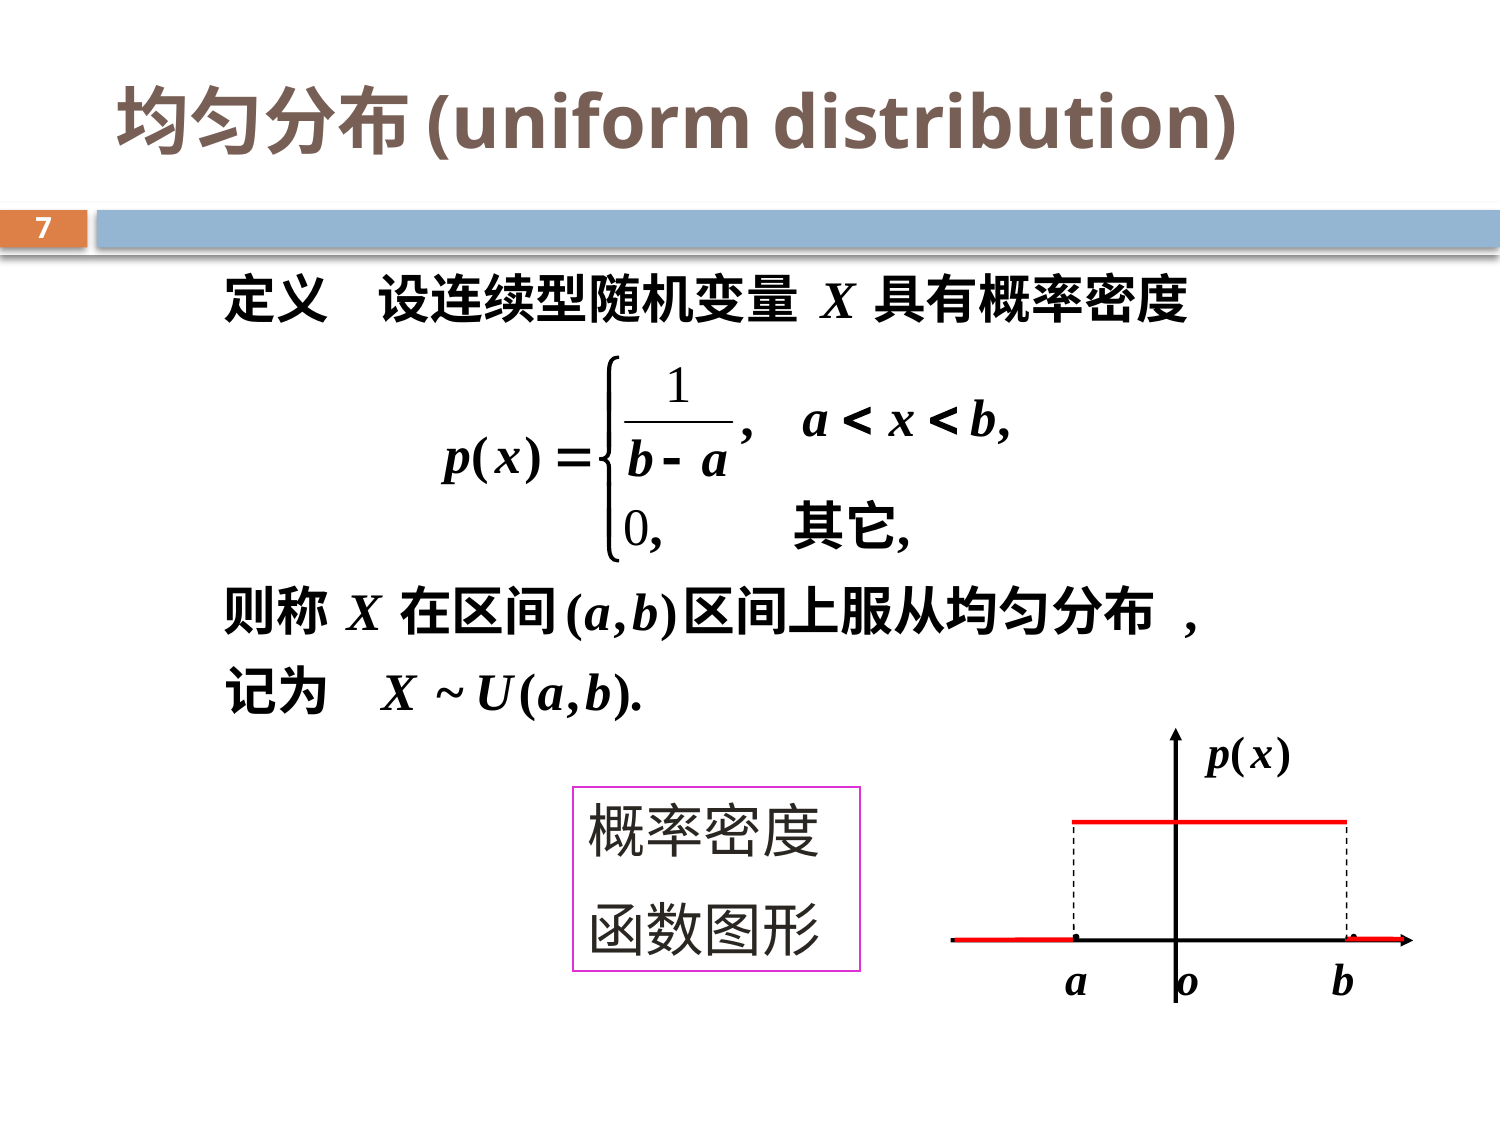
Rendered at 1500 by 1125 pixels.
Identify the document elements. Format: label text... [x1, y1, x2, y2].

slide_number 7 [0, 208, 88, 249]
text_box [218, 266, 1207, 733]
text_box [1401, 727, 1414, 1004]
text_box 概率密度 函数图形 [572, 786, 861, 971]
title 均匀分布(uniform distribution) [100, 37, 1438, 200]
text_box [954, 728, 1405, 1016]
